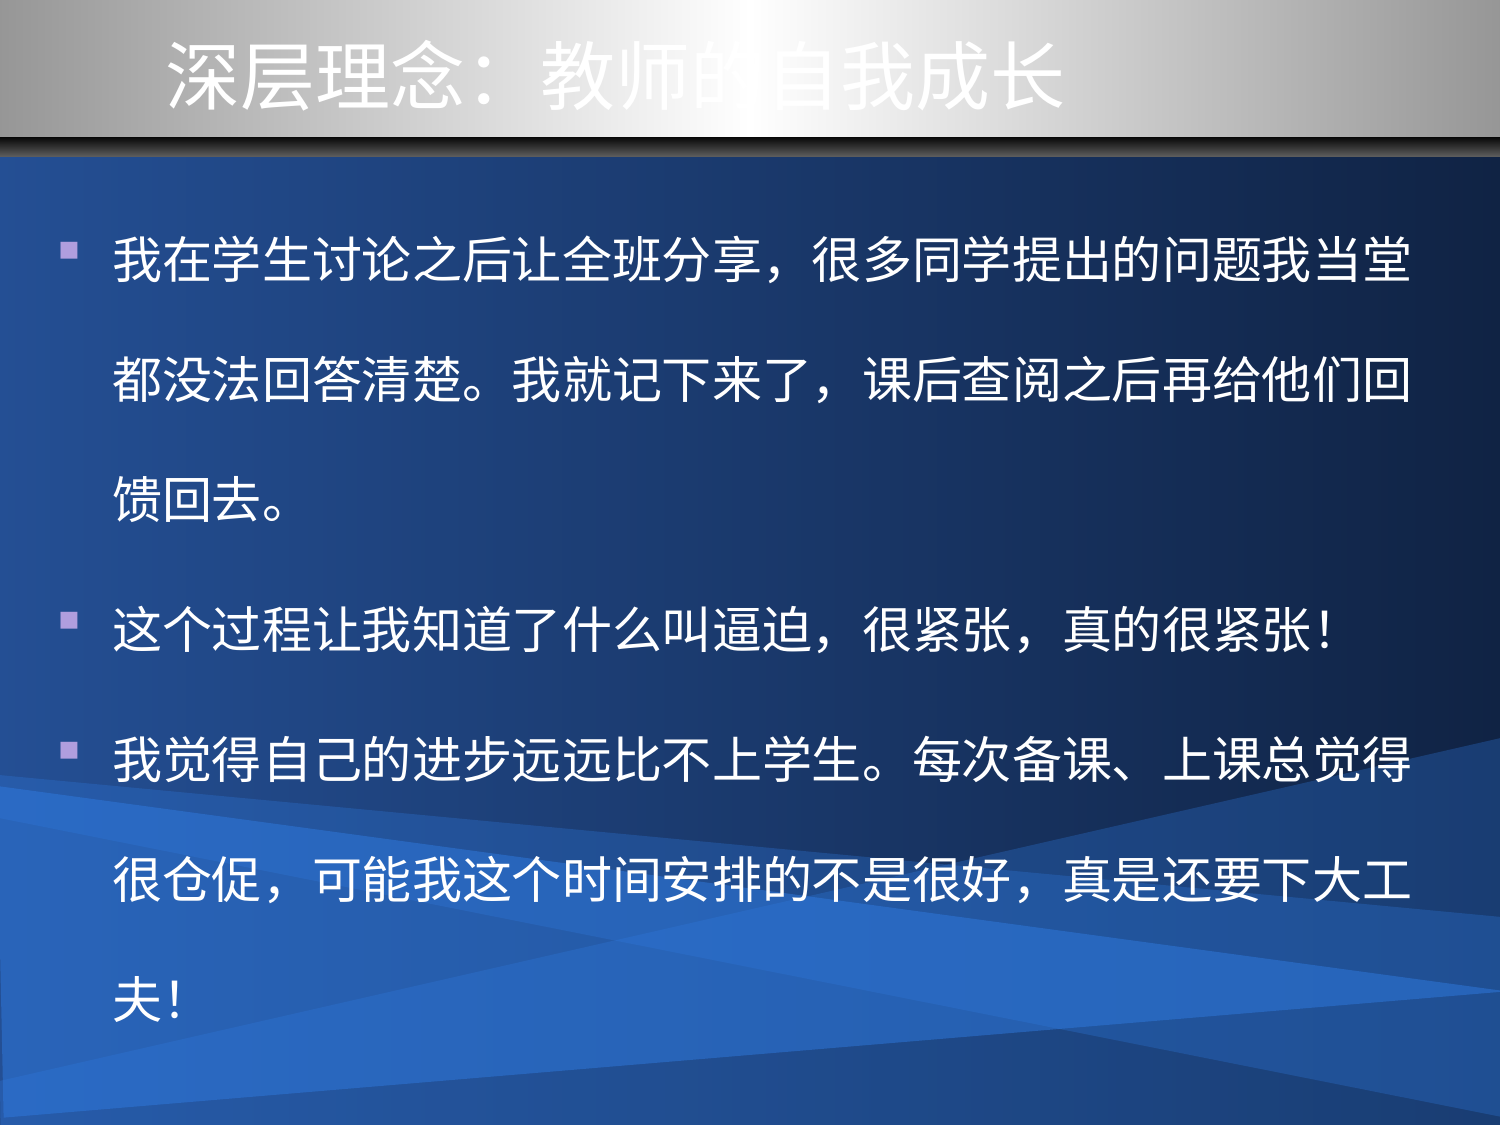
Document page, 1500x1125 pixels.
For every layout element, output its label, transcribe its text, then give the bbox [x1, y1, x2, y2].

text_box 我在学生讨论之后让全班分享，很多同学提出的问题我当堂都没法回答清楚。我就记下来了，课后查阅之后再给他们回馈回去。 这个过程让我知道了什么叫逼迫，很紧张，真的很紧张！ 我觉得自己的进步远远比不上学生。每次备课、上课总觉得很仓促，可能我这个时间安排的不是很好，真是还要下大工夫！ [41, 160, 1447, 1083]
title 深层理念：教师的自我成长 [150, 37, 1388, 113]
